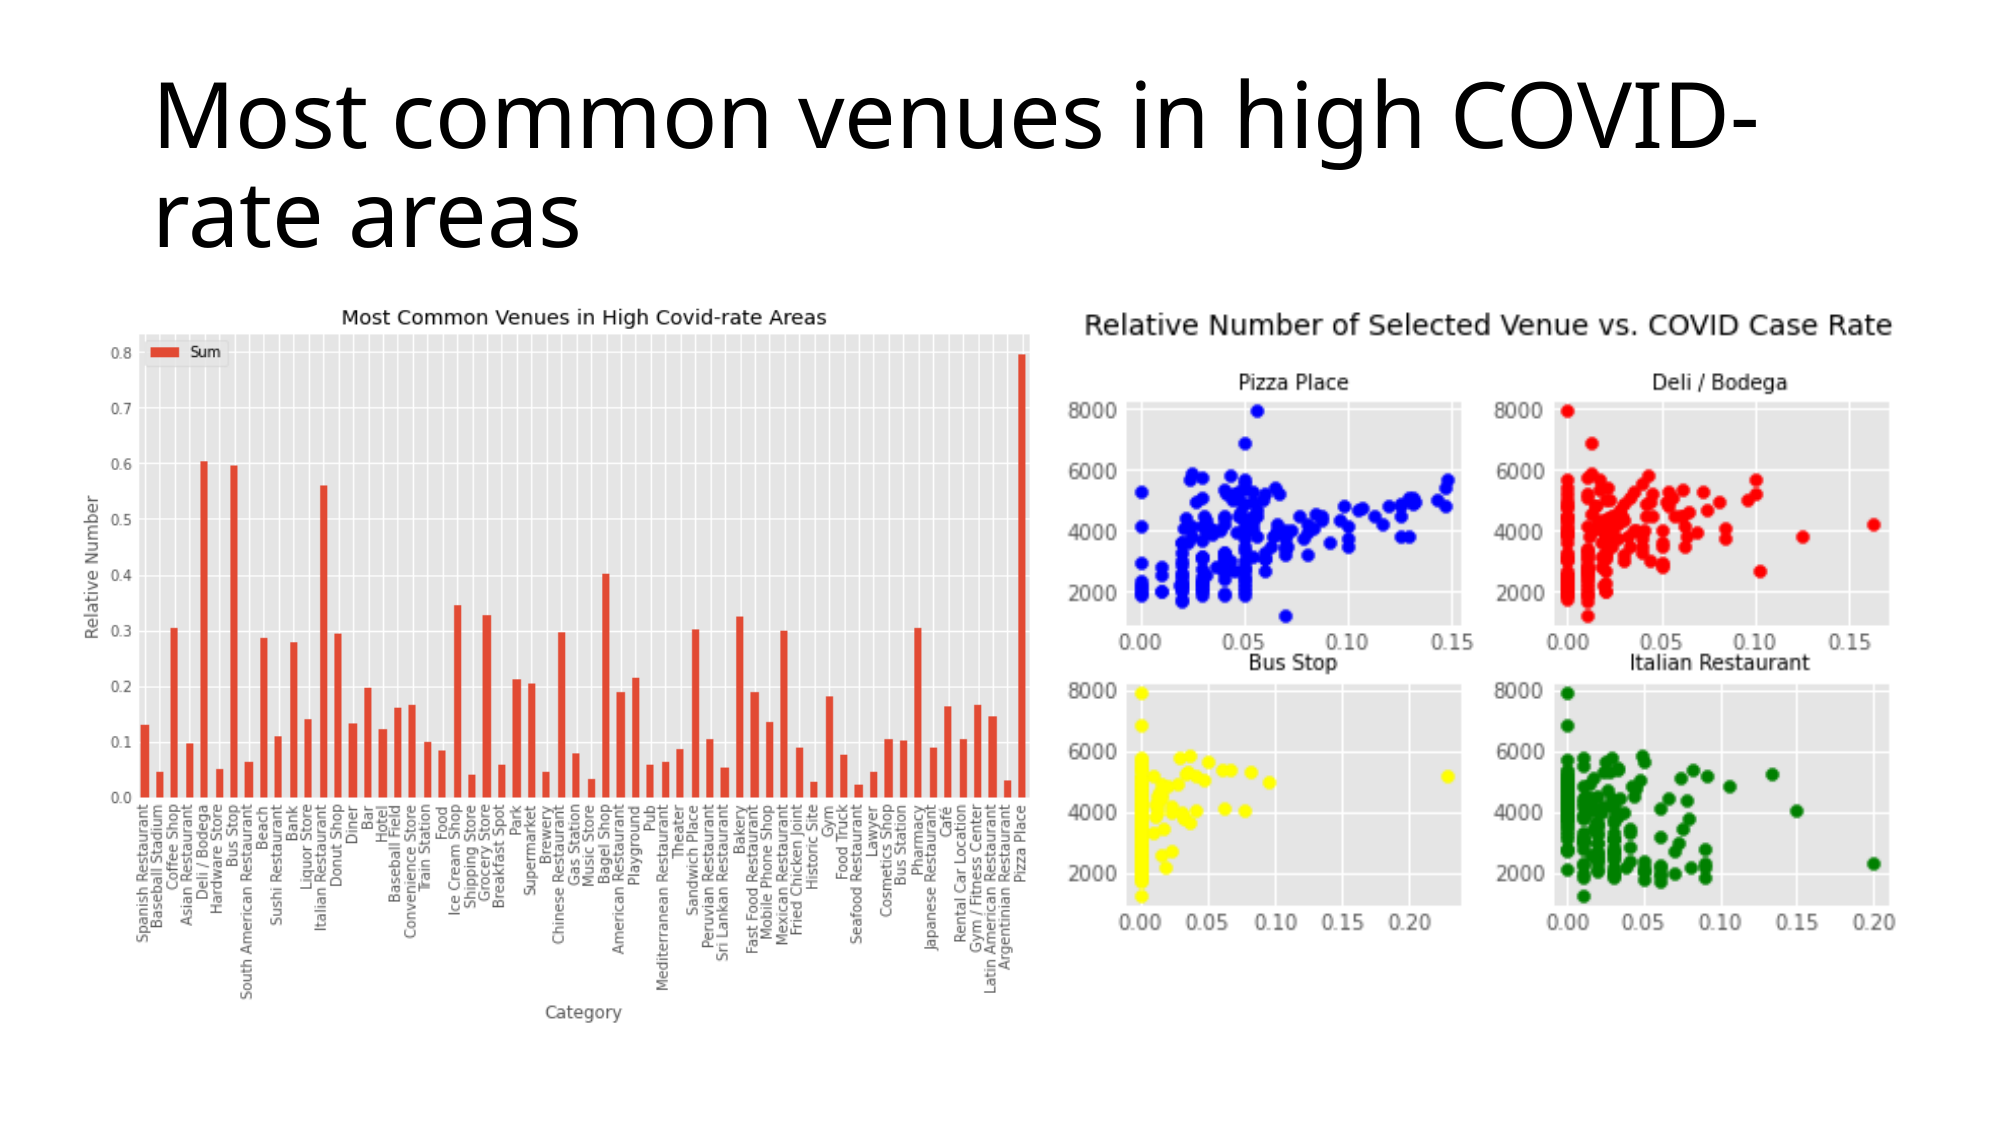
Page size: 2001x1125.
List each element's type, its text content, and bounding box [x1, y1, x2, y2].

title Most common venues in high COVID-rate areas [137, 59, 1863, 278]
picture [71, 299, 1916, 1030]
